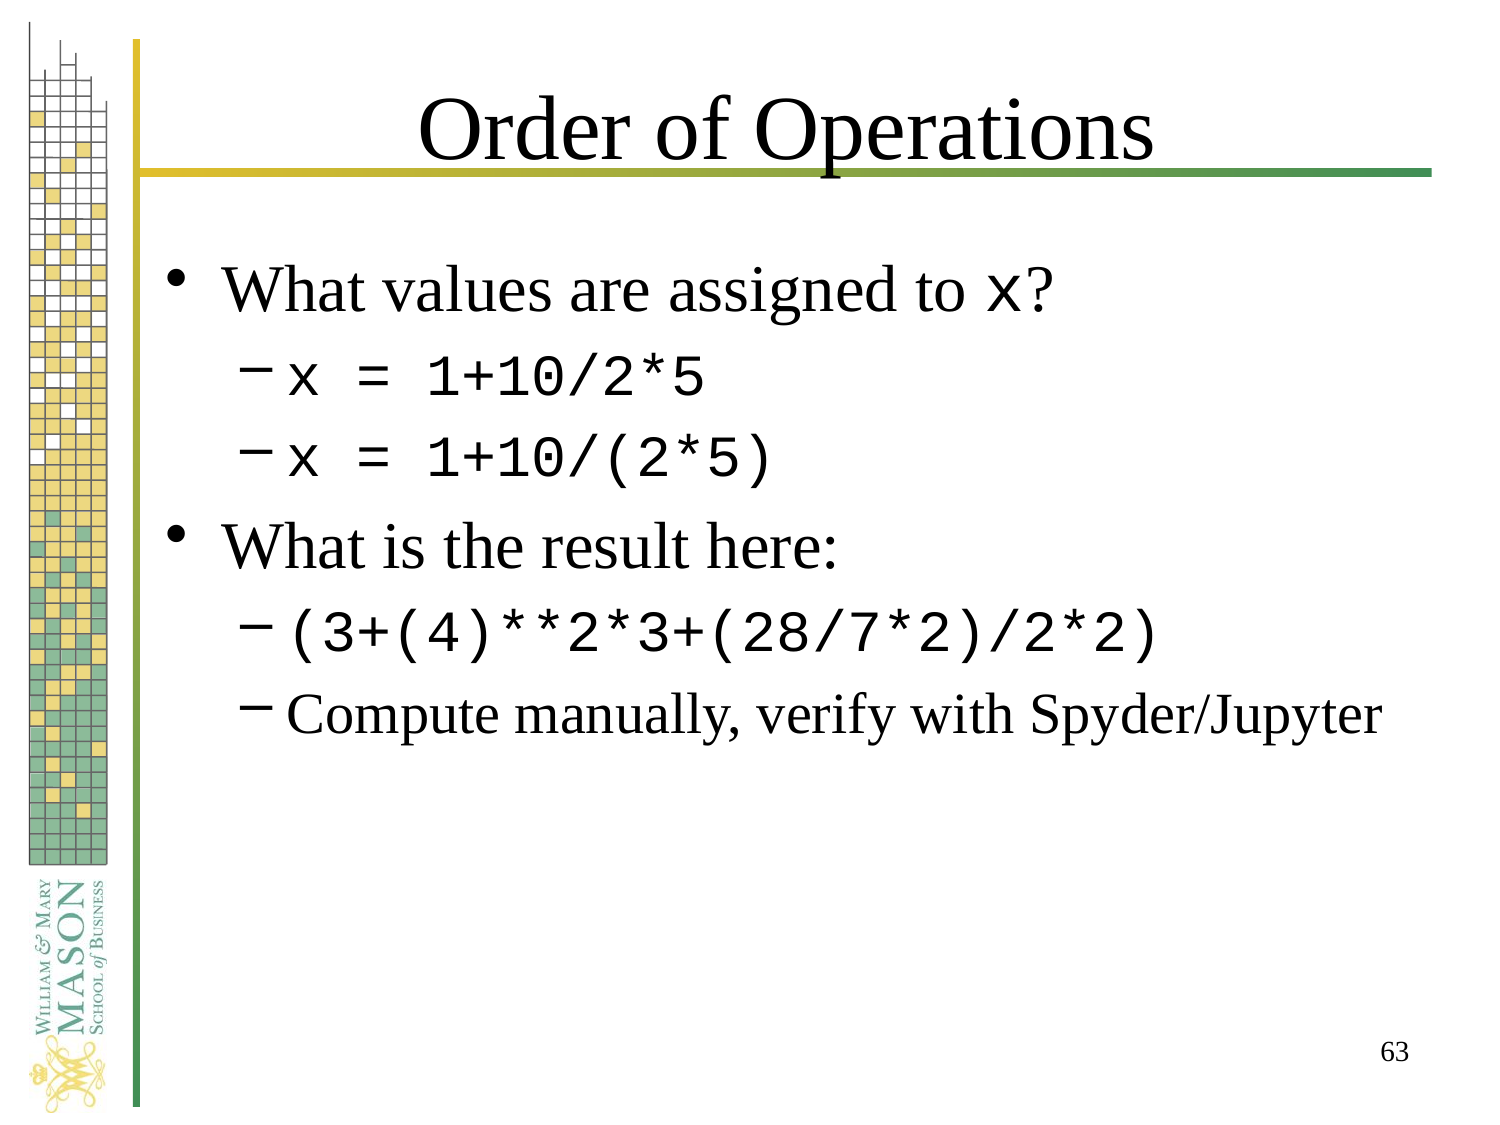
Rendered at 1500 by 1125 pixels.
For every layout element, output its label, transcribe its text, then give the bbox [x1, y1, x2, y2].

title Naming Variables [29, 879, 107, 1113]
slide_number 63 [1048, 1024, 1426, 1103]
list What values are assigned to x? x = 1+10/2*5 x = 1+10/(2*5) What is the result here: (3+(4)**2*3+(28/7*2)/2*2) Compute manually, verify with Spyder/Jupyter [150, 237, 1425, 1005]
title Order of Operations [150, 45, 1425, 200]
